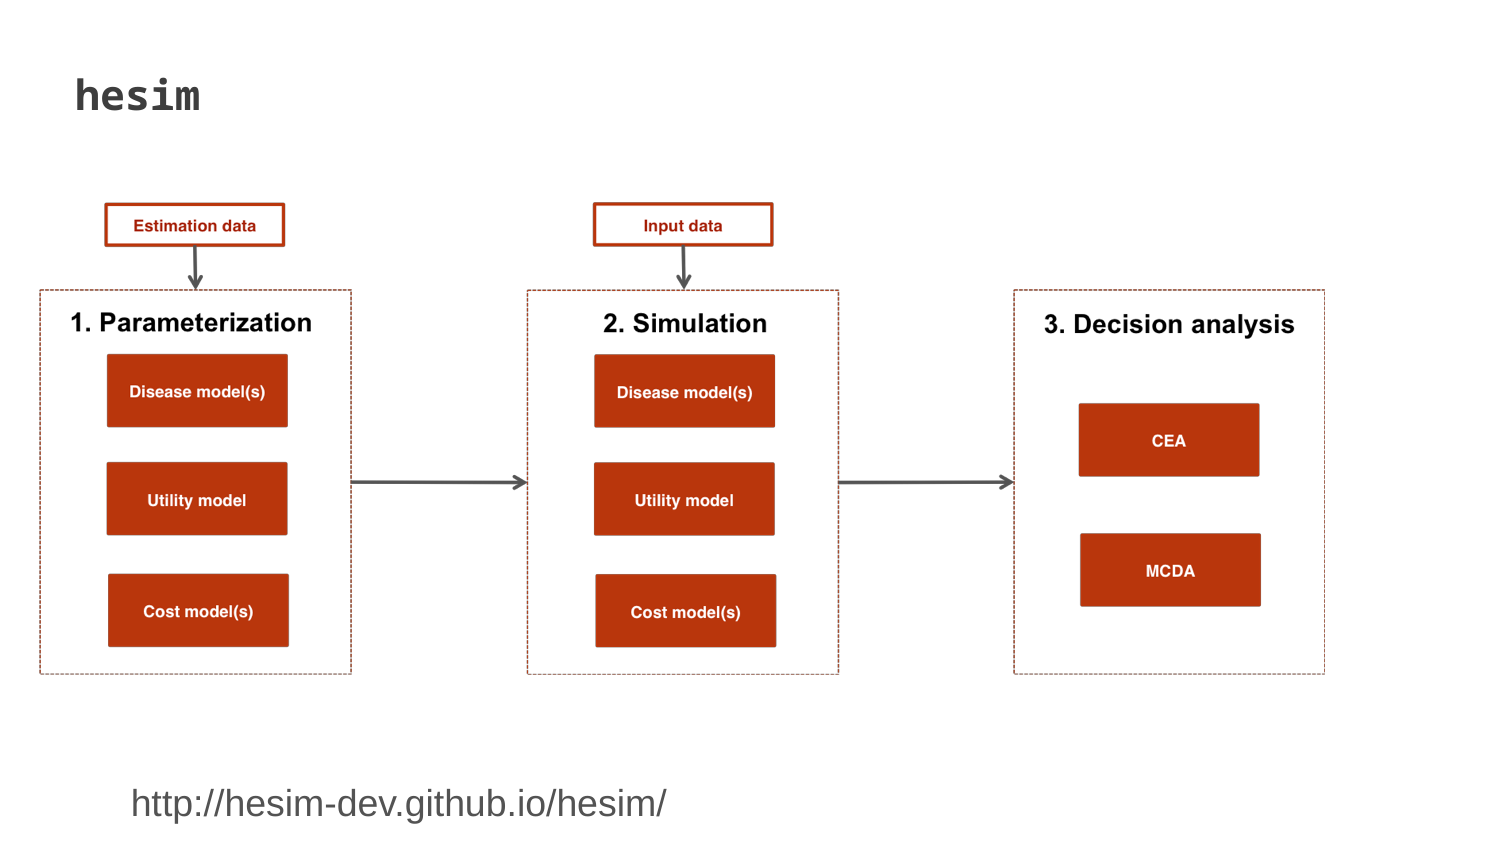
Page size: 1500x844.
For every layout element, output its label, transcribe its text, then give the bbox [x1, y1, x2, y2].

picture [39, 201, 1325, 676]
text_box http://hesim-dev.github.io/hesim/ [116, 771, 683, 832]
title hesim [75, 0, 1325, 188]
